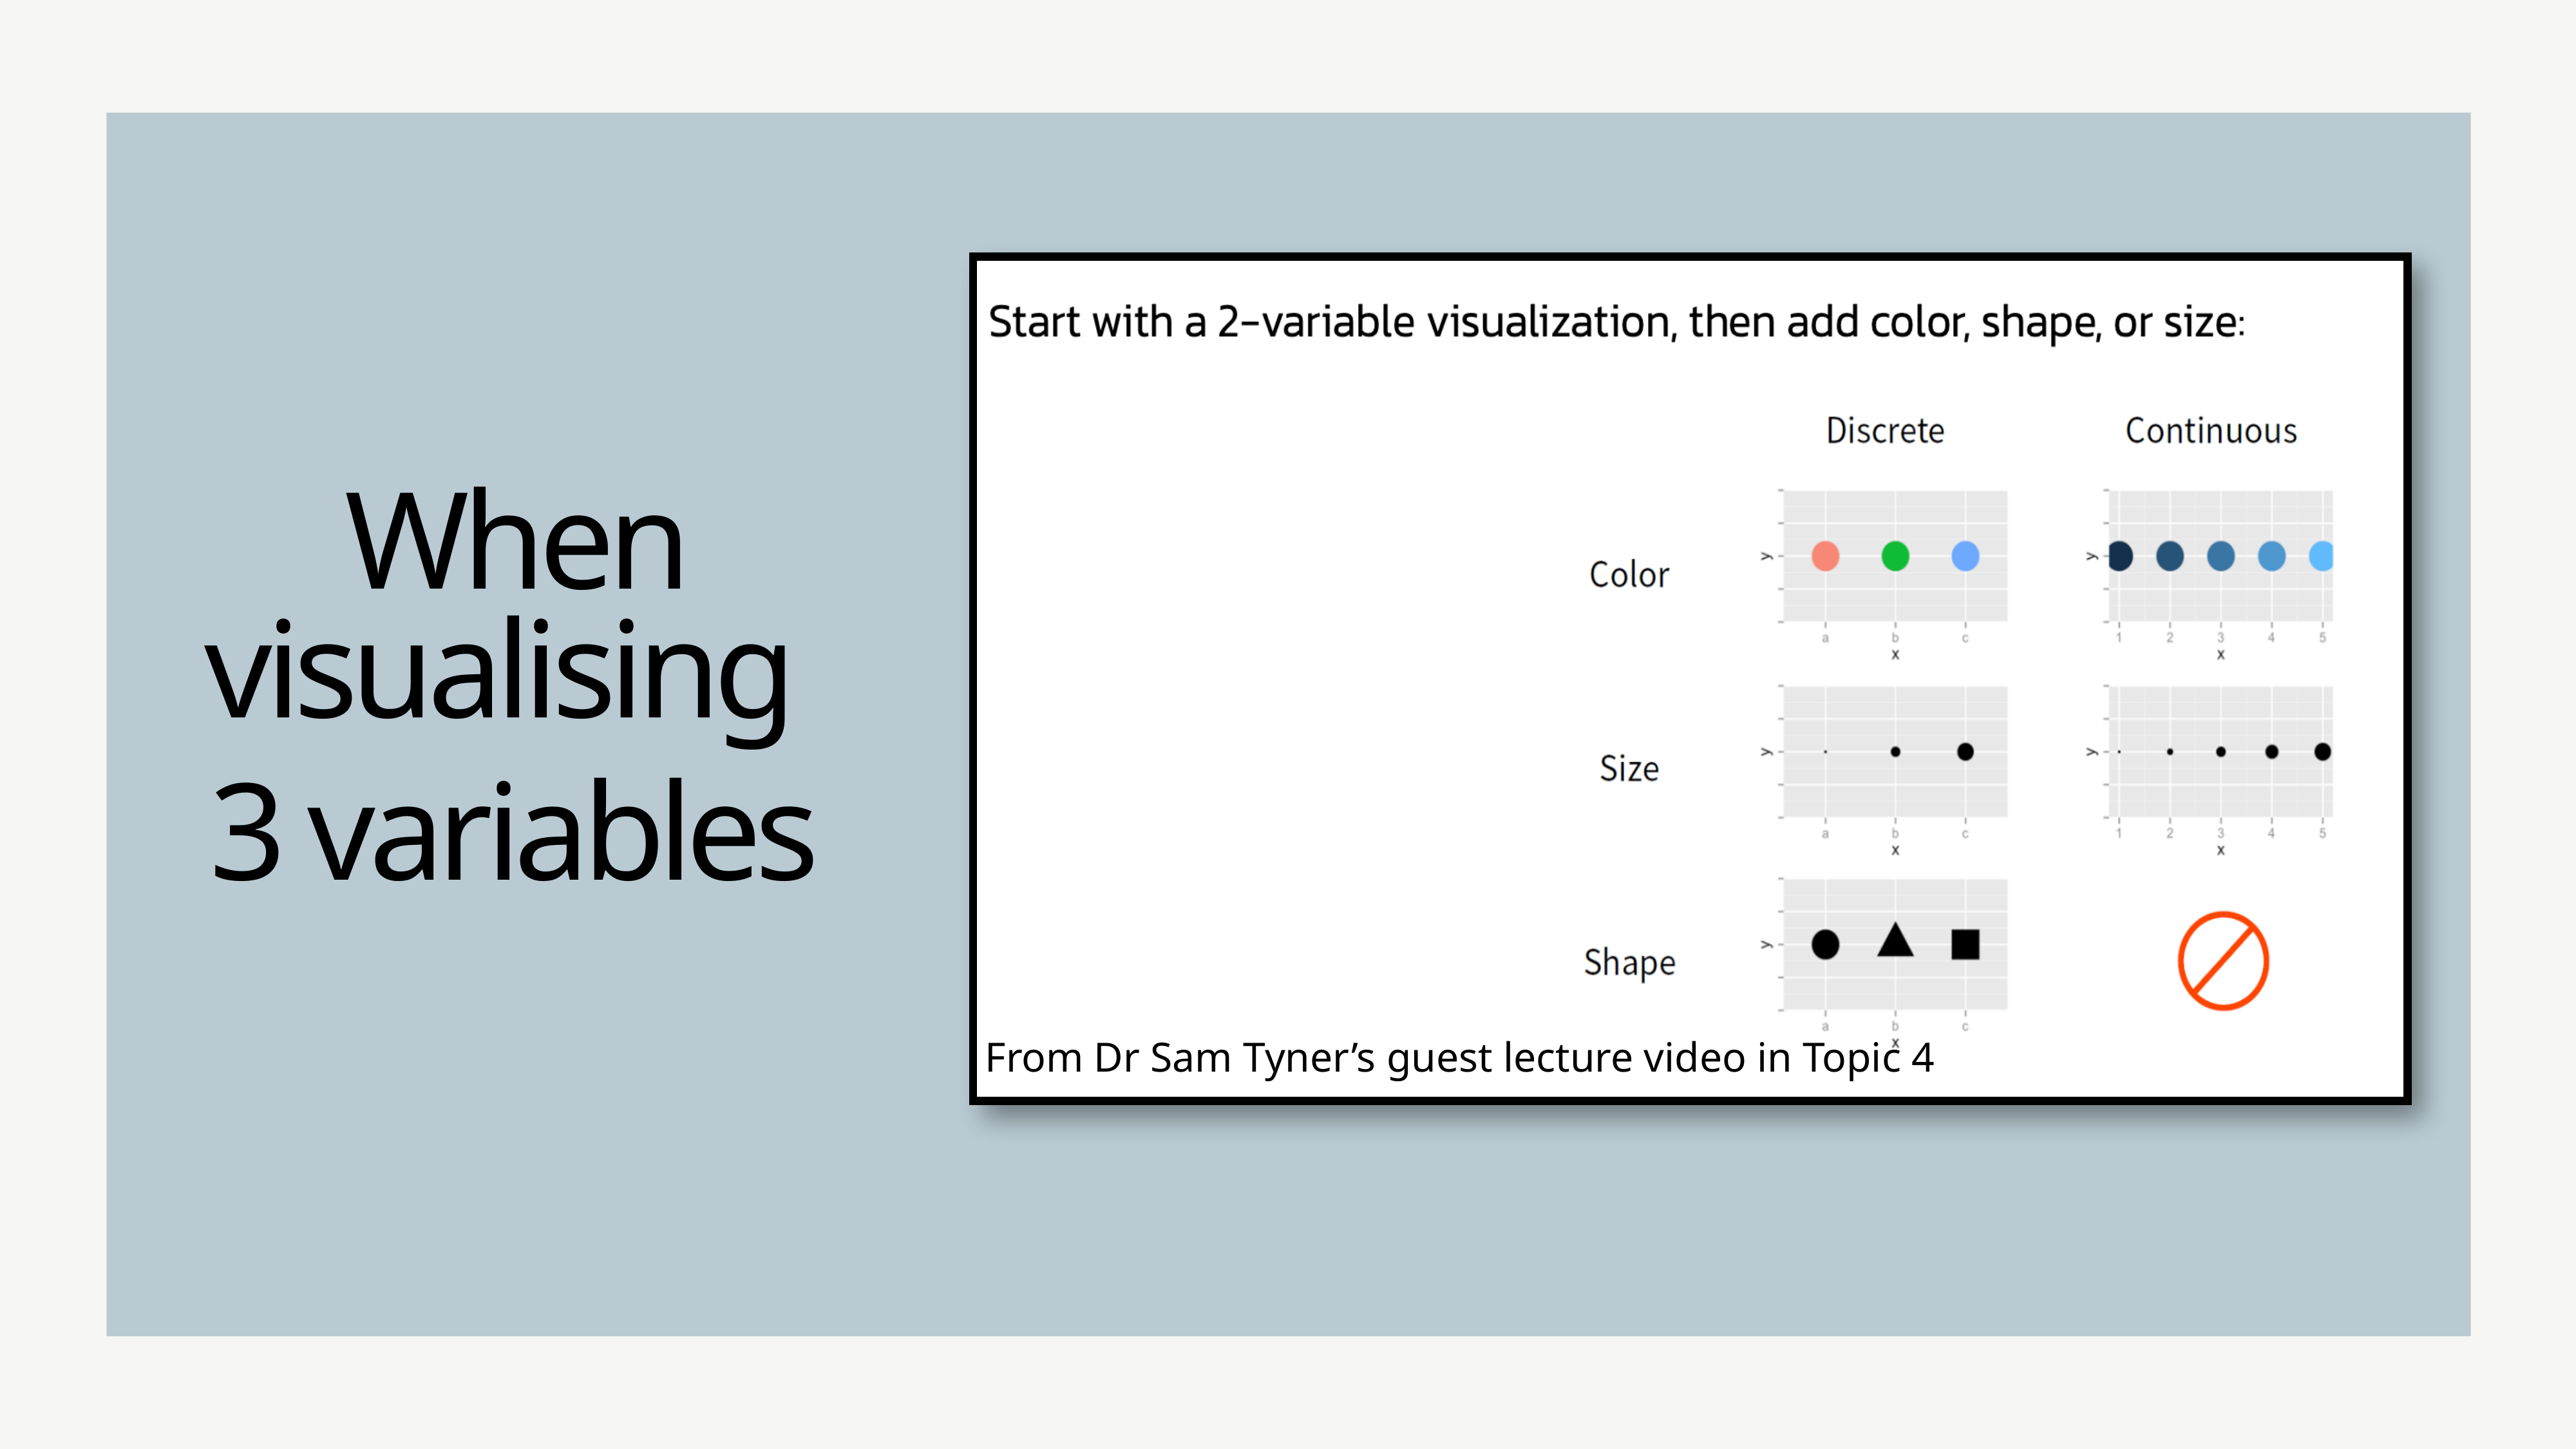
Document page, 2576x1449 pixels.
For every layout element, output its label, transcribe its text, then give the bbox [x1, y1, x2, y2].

list From Dr Sam Tyner’s guest lecture video in Topic 4 [951, 1031, 1971, 1124]
text_box When visualising 3 variables [78, 446, 951, 911]
picture [976, 260, 2404, 1097]
